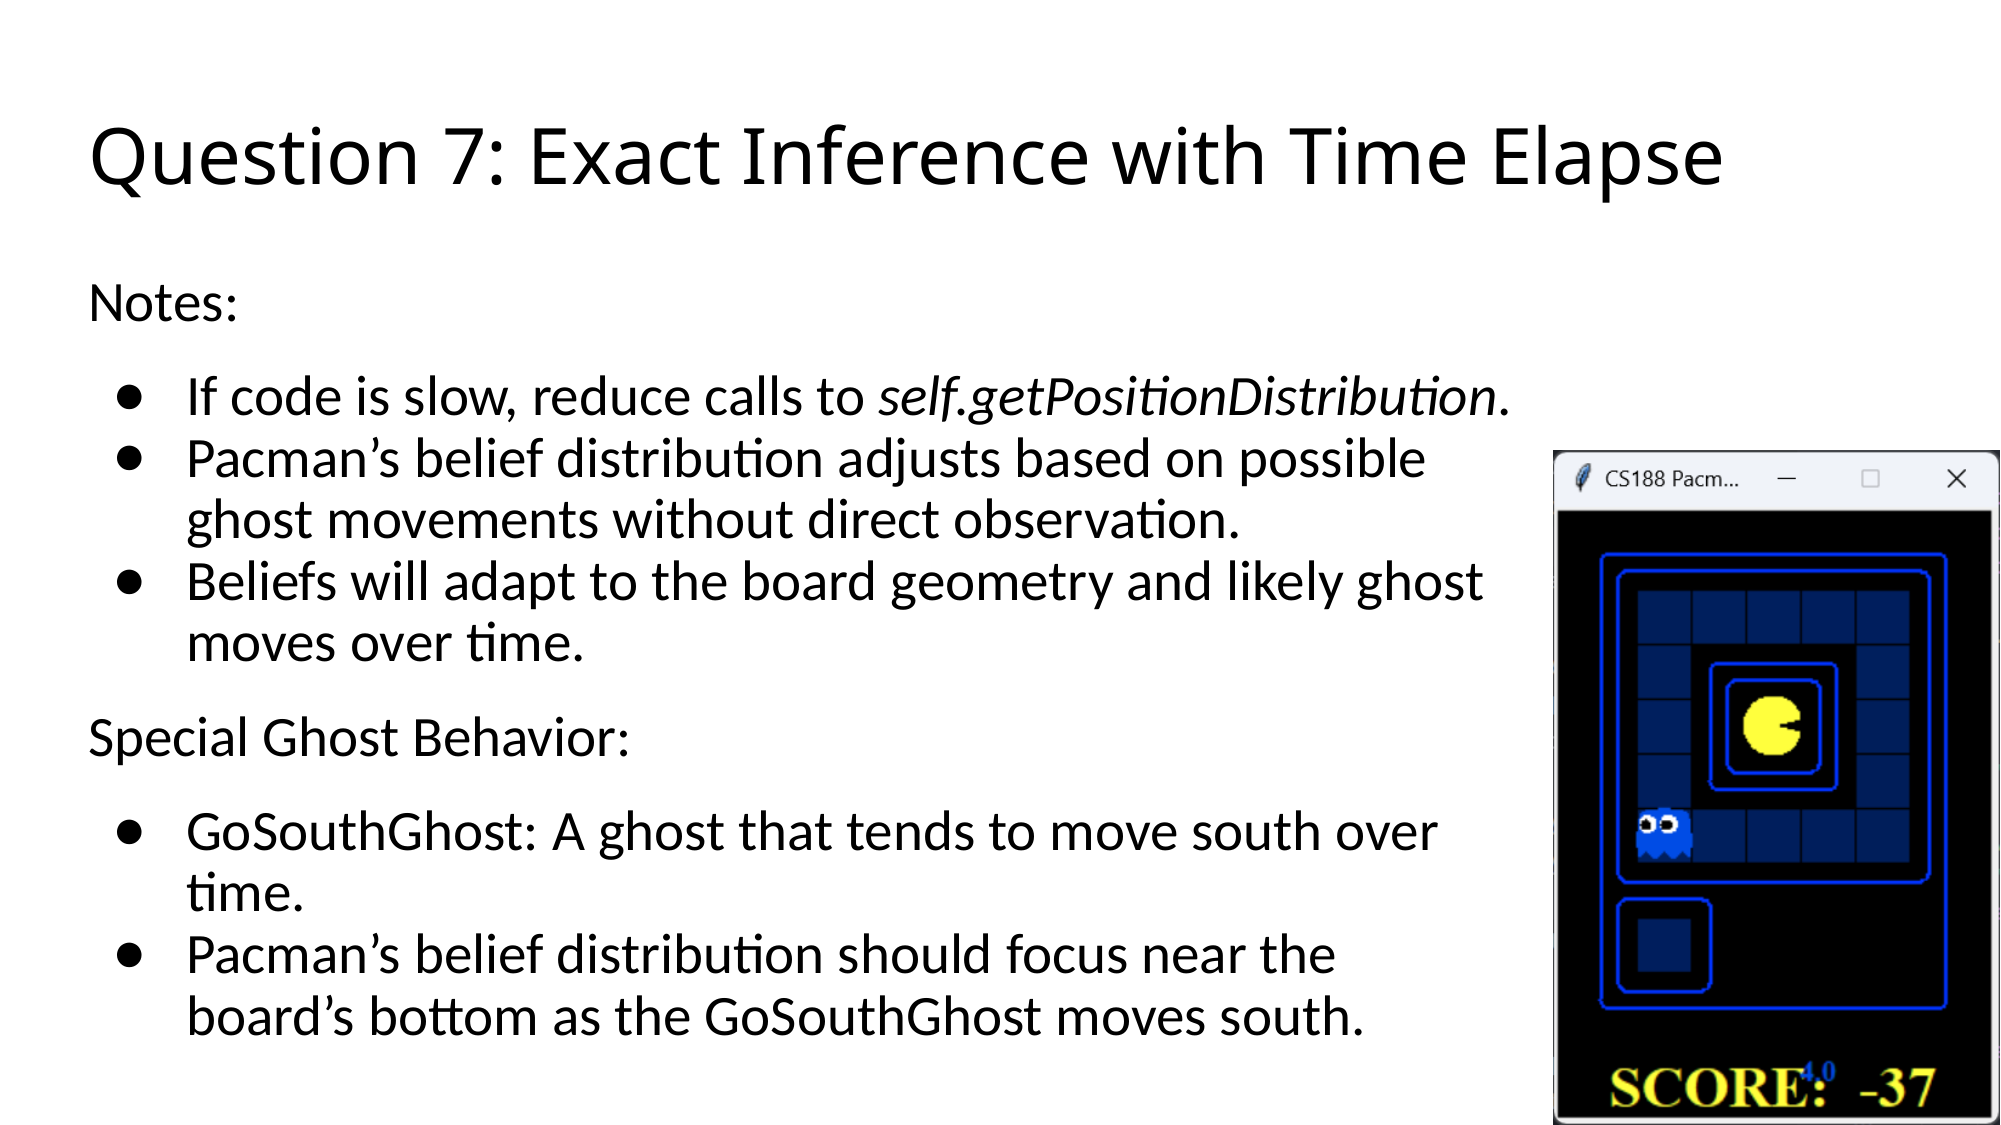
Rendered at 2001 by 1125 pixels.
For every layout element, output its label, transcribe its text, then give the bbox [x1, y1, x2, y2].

list Notes: If code is slow, reduce calls to self.getPositionDistribution. Pacman’s belief distribution adjusts based on possible ghost movements without direct observation. Beliefs will adapt to the board geometry and likely ghost moves over time. Special Ghost Behavior: GoSouthGhost: A ghost that tends to move south over time. Pacman’s belief distribution should focus near the board’s bottom as the GoSouthGhost moves south. [68, 252, 1535, 1125]
title Question 7: Exact Inference with Time Elapse [68, 97, 1932, 223]
picture [1553, 450, 2000, 1125]
